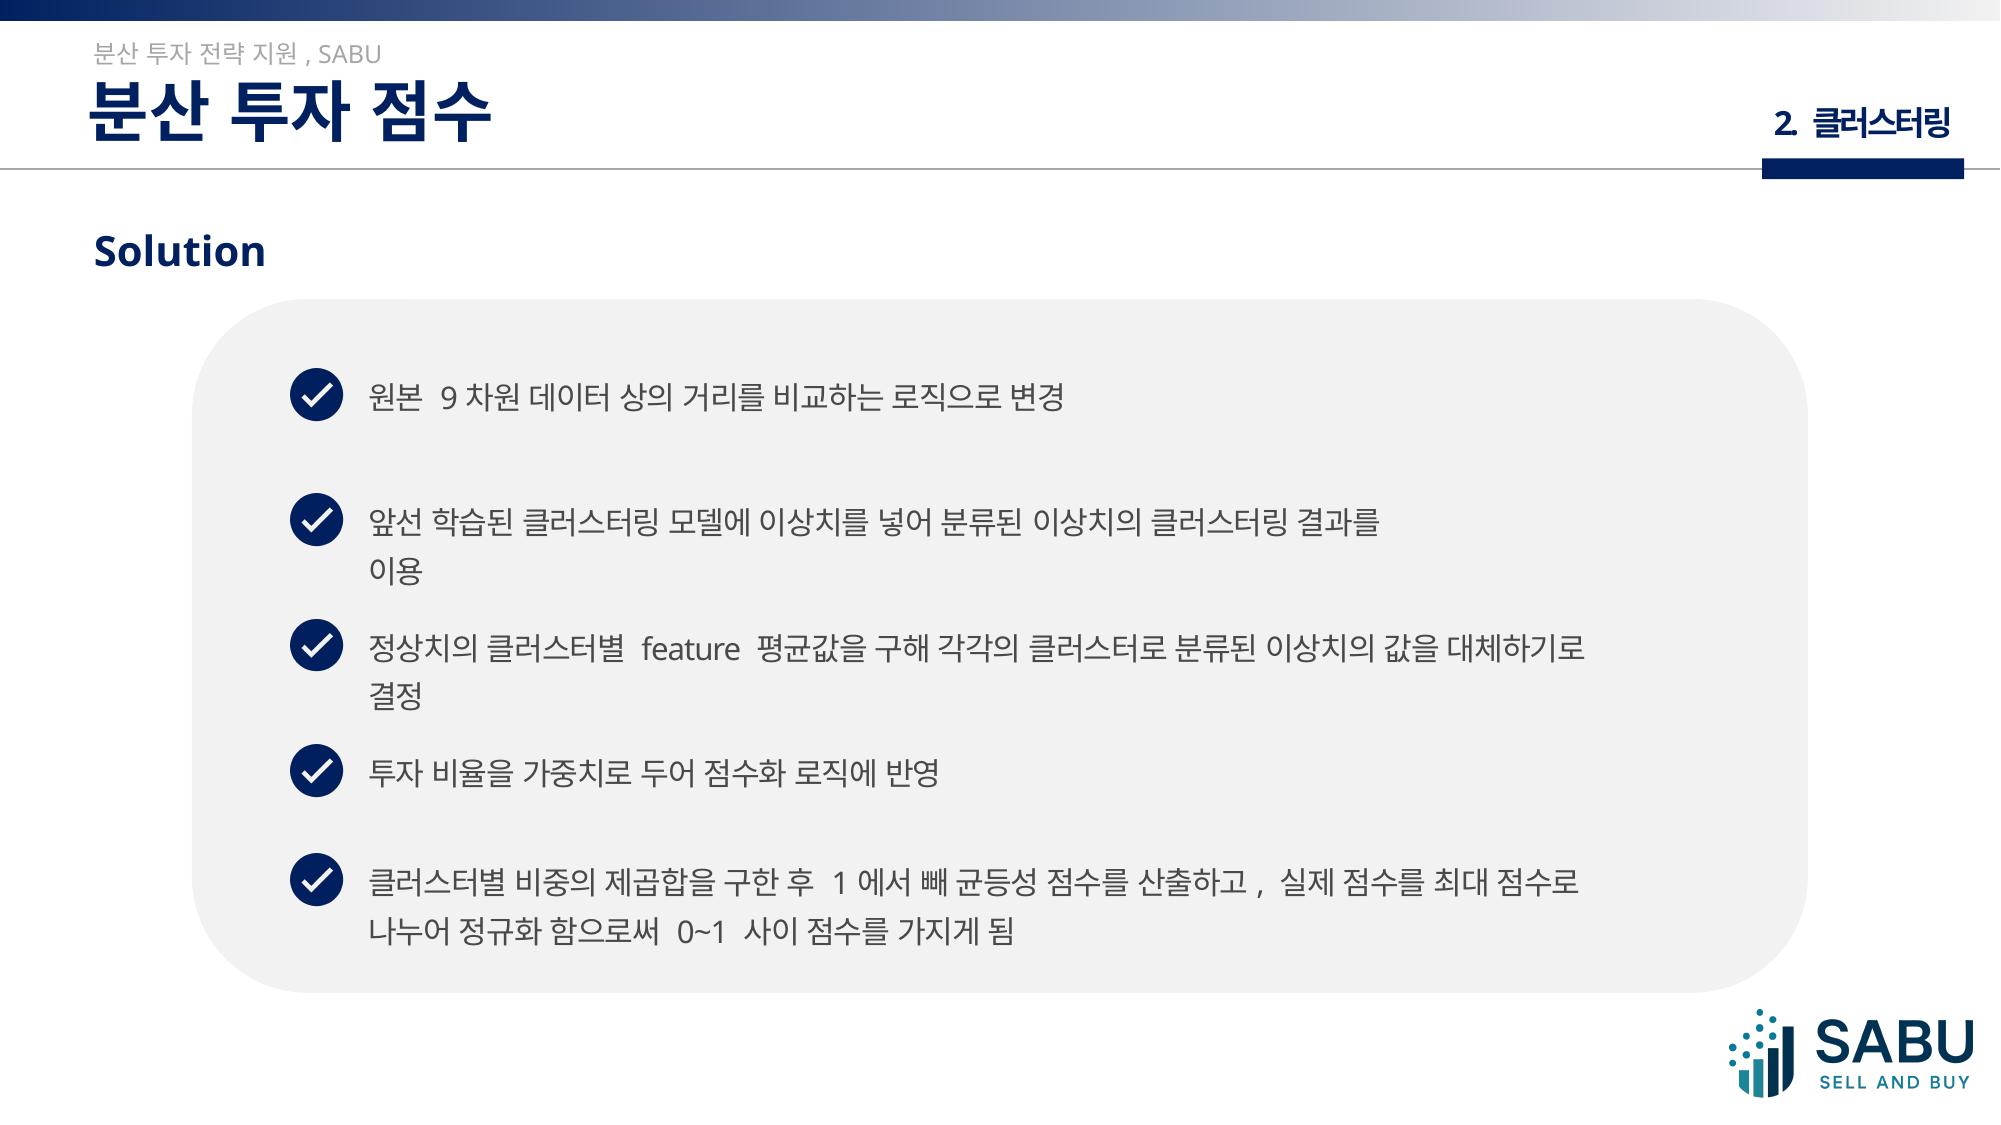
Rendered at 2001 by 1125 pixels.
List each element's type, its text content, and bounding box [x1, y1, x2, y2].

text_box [1758, 101, 1968, 180]
text_box [190, 297, 1810, 995]
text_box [282, 736, 1593, 804]
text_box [282, 486, 1383, 554]
text_box 분산 투자 점수 [87, 70, 865, 151]
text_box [282, 611, 1593, 679]
text_box Solution [93, 224, 815, 275]
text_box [282, 360, 1128, 428]
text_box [282, 846, 1593, 947]
picture [1729, 1009, 1973, 1098]
text_box [0, 0, 2000, 22]
text_box 분산 투자 전략 지원, SABU [94, 38, 407, 69]
